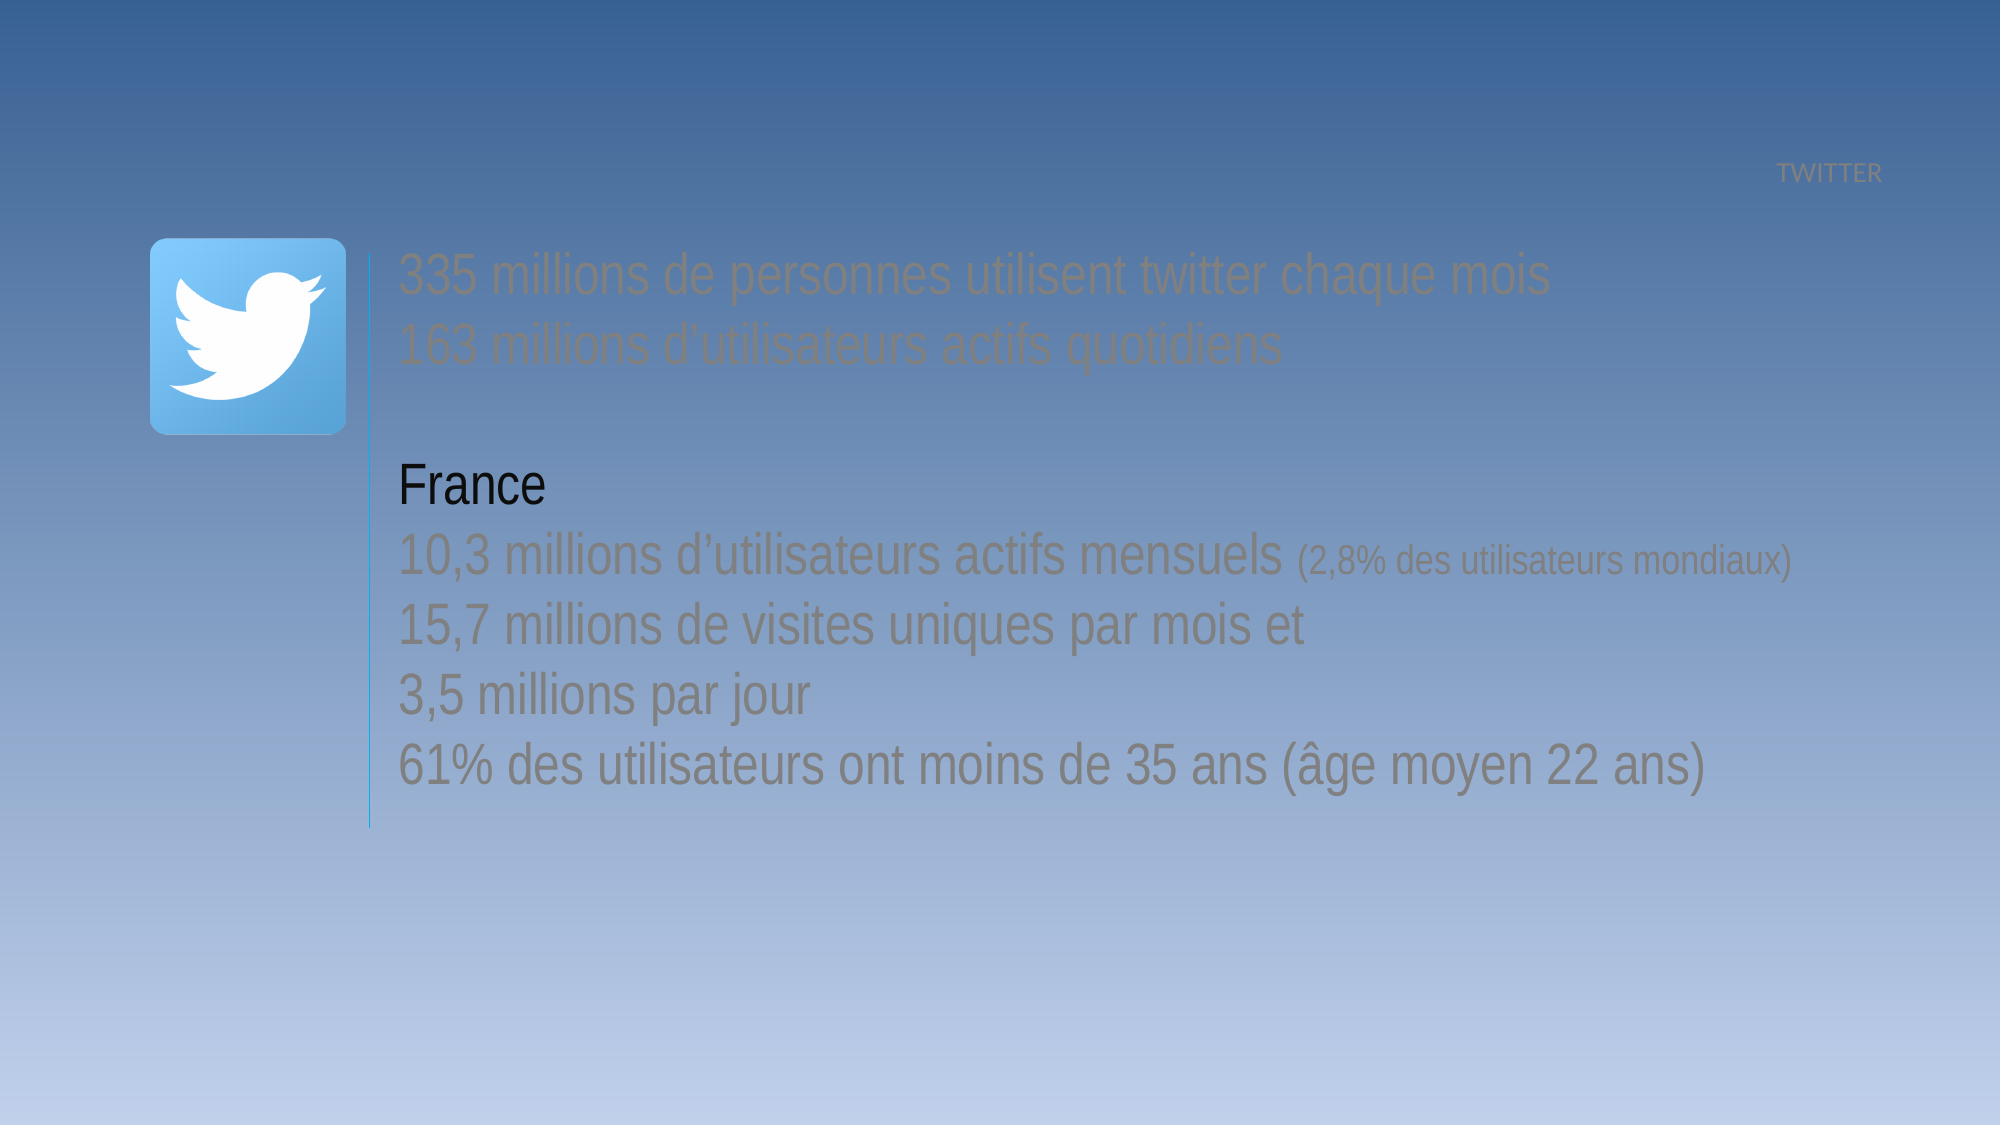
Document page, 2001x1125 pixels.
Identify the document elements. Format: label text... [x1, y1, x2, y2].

text_box TWITTER [98, 91, 1898, 250]
text_box 335 millions de personnes utilisent twitter chaque mois 163 millions d’utilisateurs actifs quotidiens France 10,3 millions d’utilisateurs actifs mensuels (2,8% des utilisateurs mondiaux) 15,7 millions de visites uniques par mois et 3,5 millions par jour 61% des utilisateurs ont moins de 35 ans (âge moyen 22 ans) [383, 228, 1945, 804]
picture [139, 228, 356, 445]
